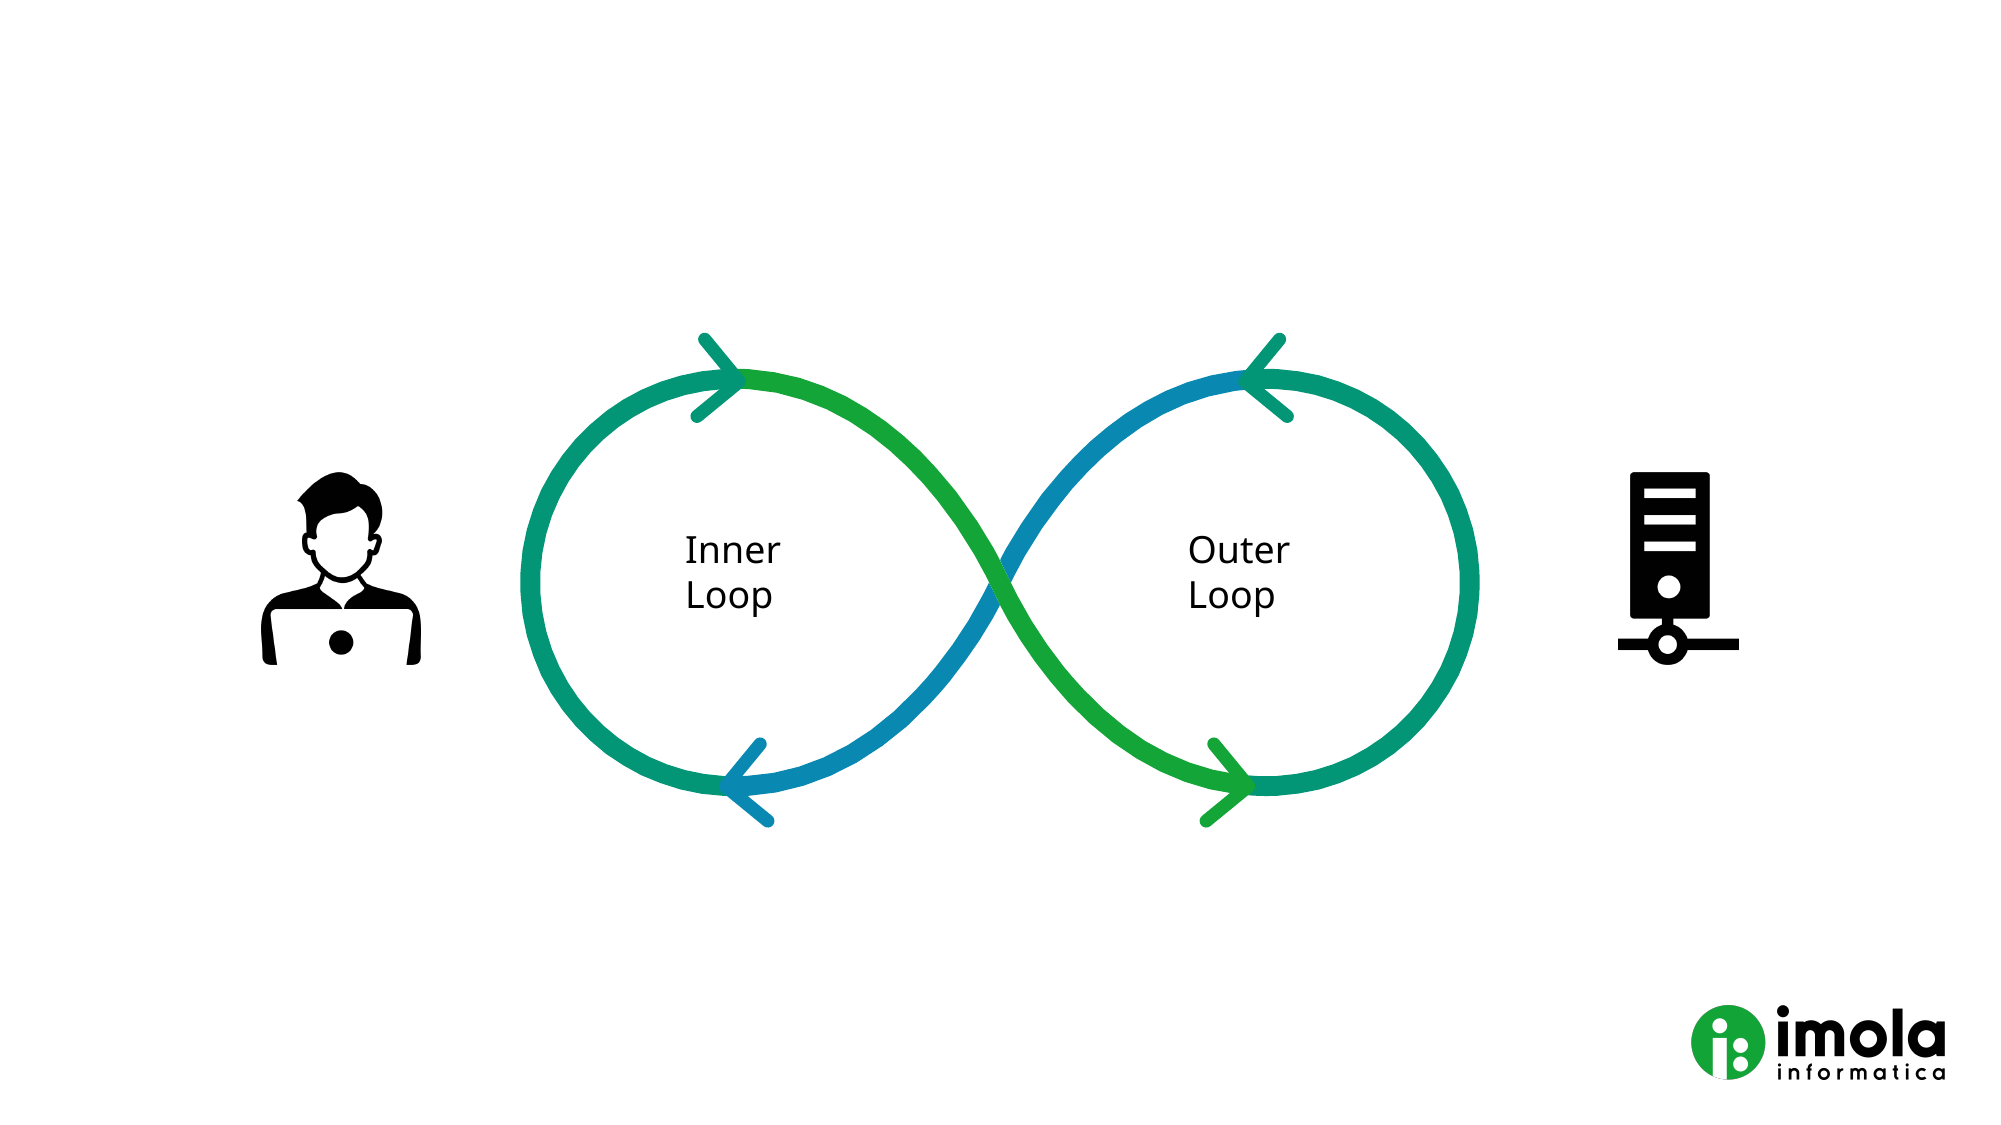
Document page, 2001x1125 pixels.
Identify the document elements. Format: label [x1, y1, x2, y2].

picture [1618, 472, 1739, 665]
text_box [520, 339, 1480, 822]
picture [1691, 1005, 1945, 1080]
picture [261, 472, 421, 665]
